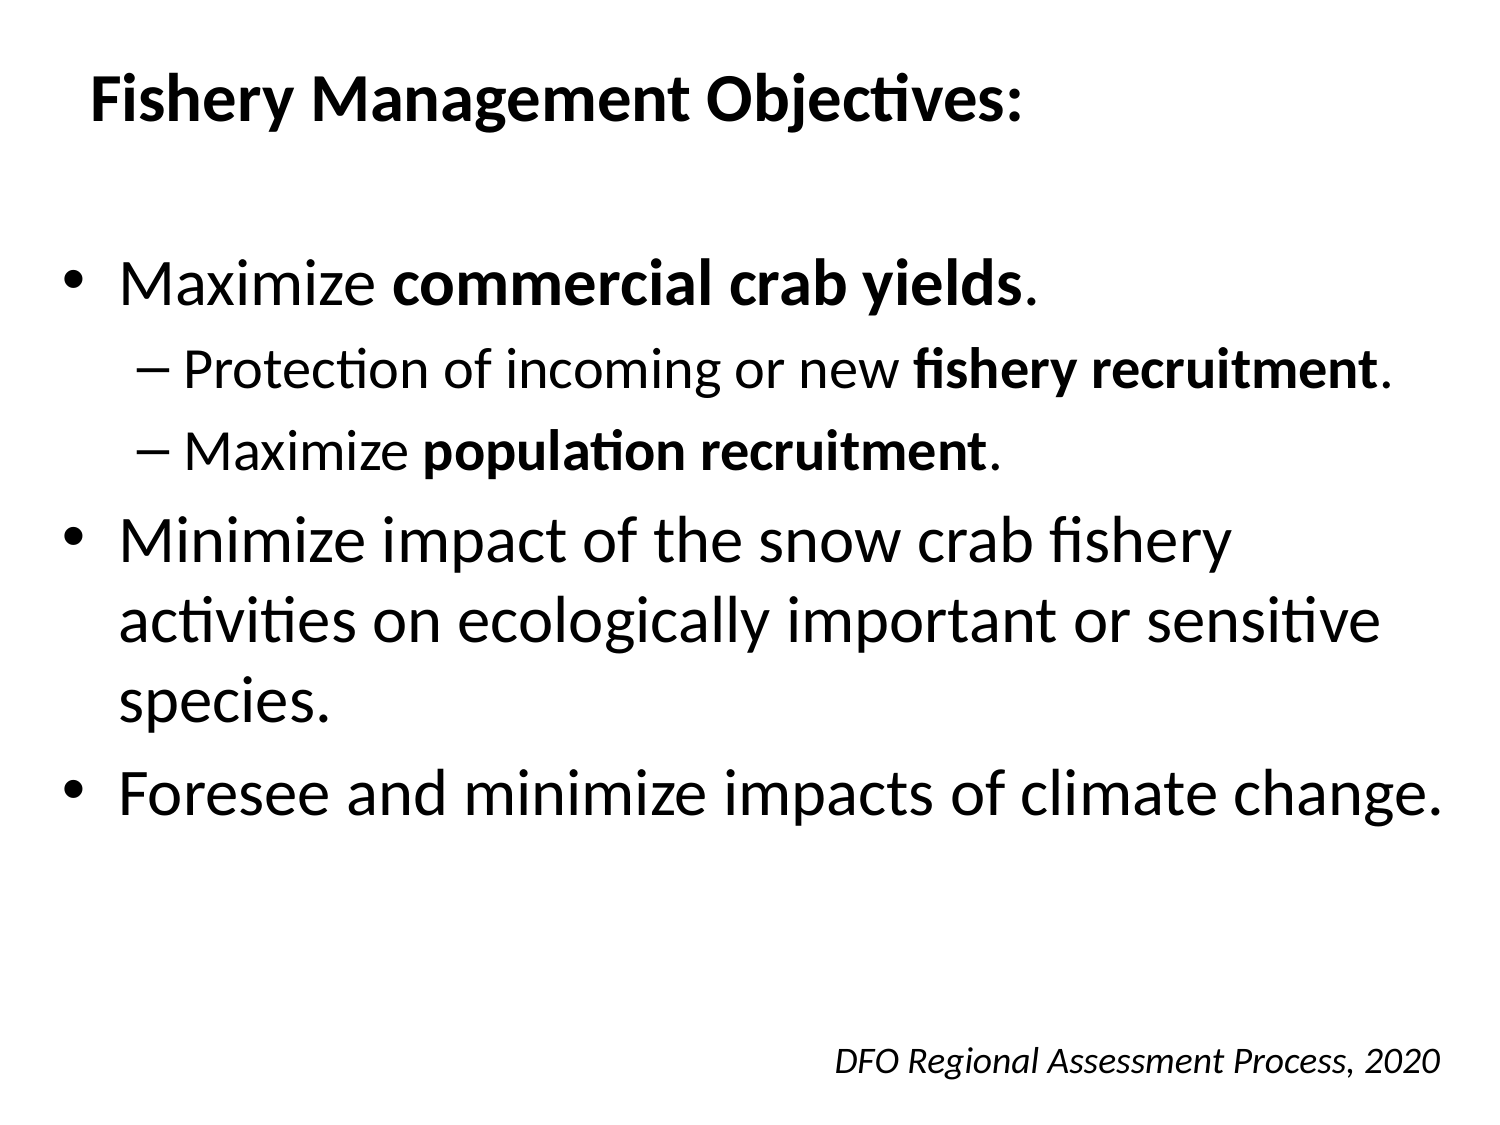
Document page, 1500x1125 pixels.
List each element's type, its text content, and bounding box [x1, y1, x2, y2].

title Fishery Management Objectives: [75, 45, 1425, 144]
list Maximize commercial crab yields. Protection of incoming or new fishery recruitment. Maximize population recruitment. Minimize impact of the snow crab fishery activities on ecologically important or sensitive species. Foresee and minimize impacts of climate change. [46, 231, 1477, 1068]
text_box DFO Regional Assessment Process, 2020 [819, 1028, 1456, 1089]
